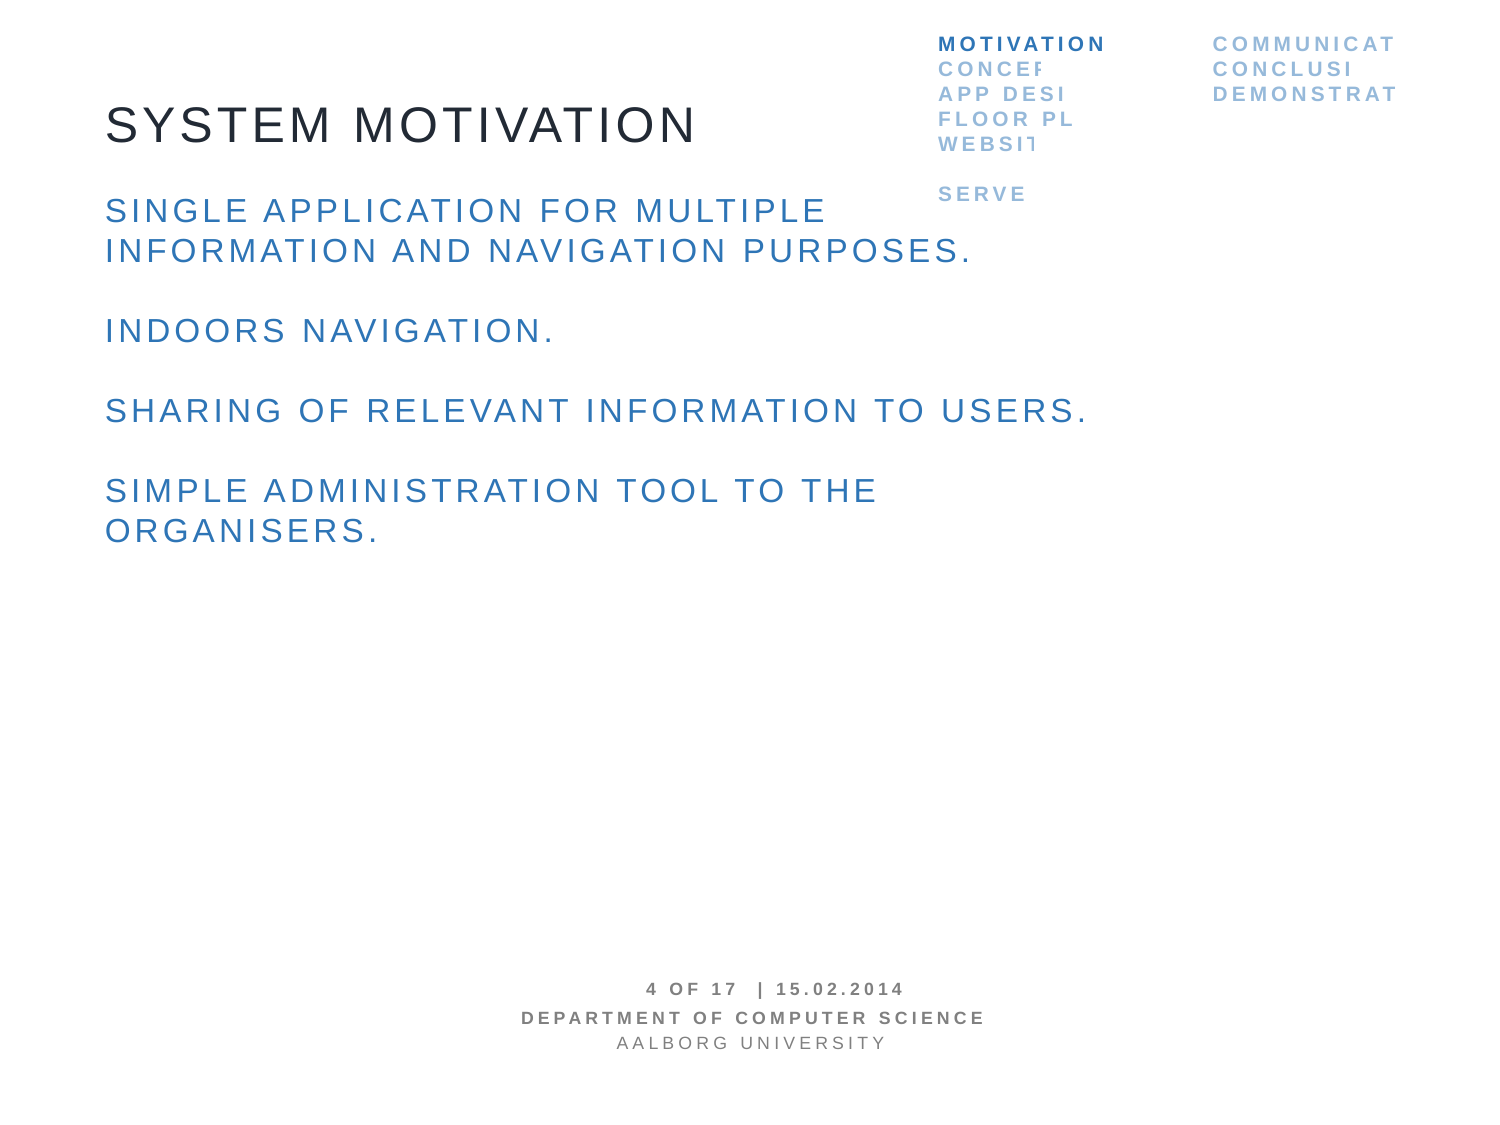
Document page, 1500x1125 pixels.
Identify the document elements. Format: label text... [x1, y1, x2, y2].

text_box Department of computer science AALBORG UNIVERSITy [449, 1006, 1055, 1056]
text_box System Motivation [102, 92, 921, 153]
text_box Motivation concept App design Floor plan Website Server communication conclusion demonstration [921, 22, 1500, 234]
text_box Single application for multiple information and navigation purposes. Indoors navigation. Sharing of relevant information to users. Simple administration tool to the organisers. [102, 189, 1106, 858]
text_box 4 OF 17 | 15.02.2014 [416, 976, 1130, 1000]
